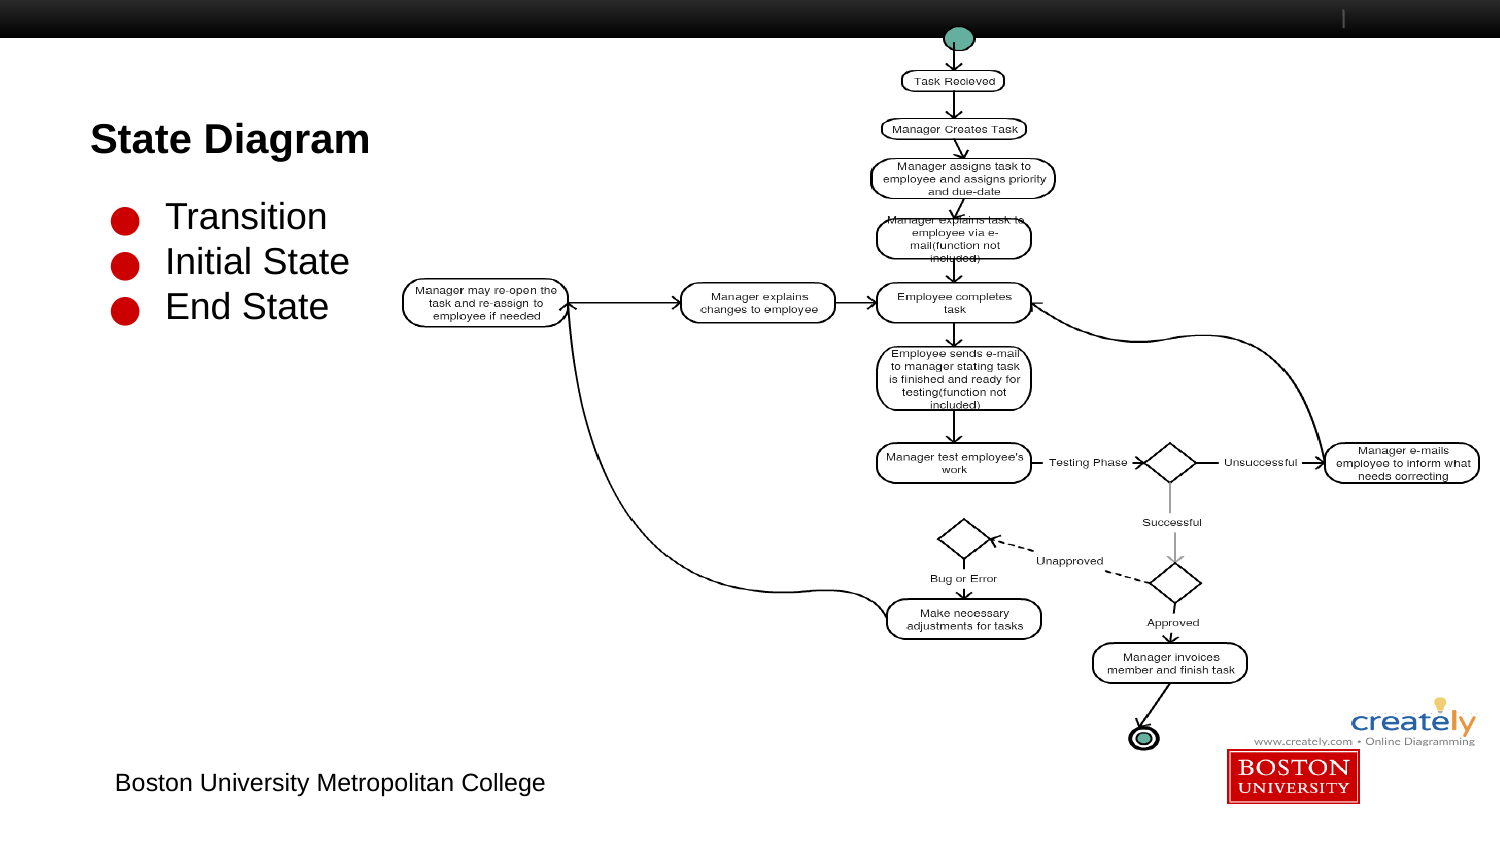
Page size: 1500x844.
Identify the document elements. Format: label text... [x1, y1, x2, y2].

title State Diagram [75, 33, 388, 176]
list Transition Initial State End State [75, 176, 388, 754]
picture [393, 18, 1490, 804]
